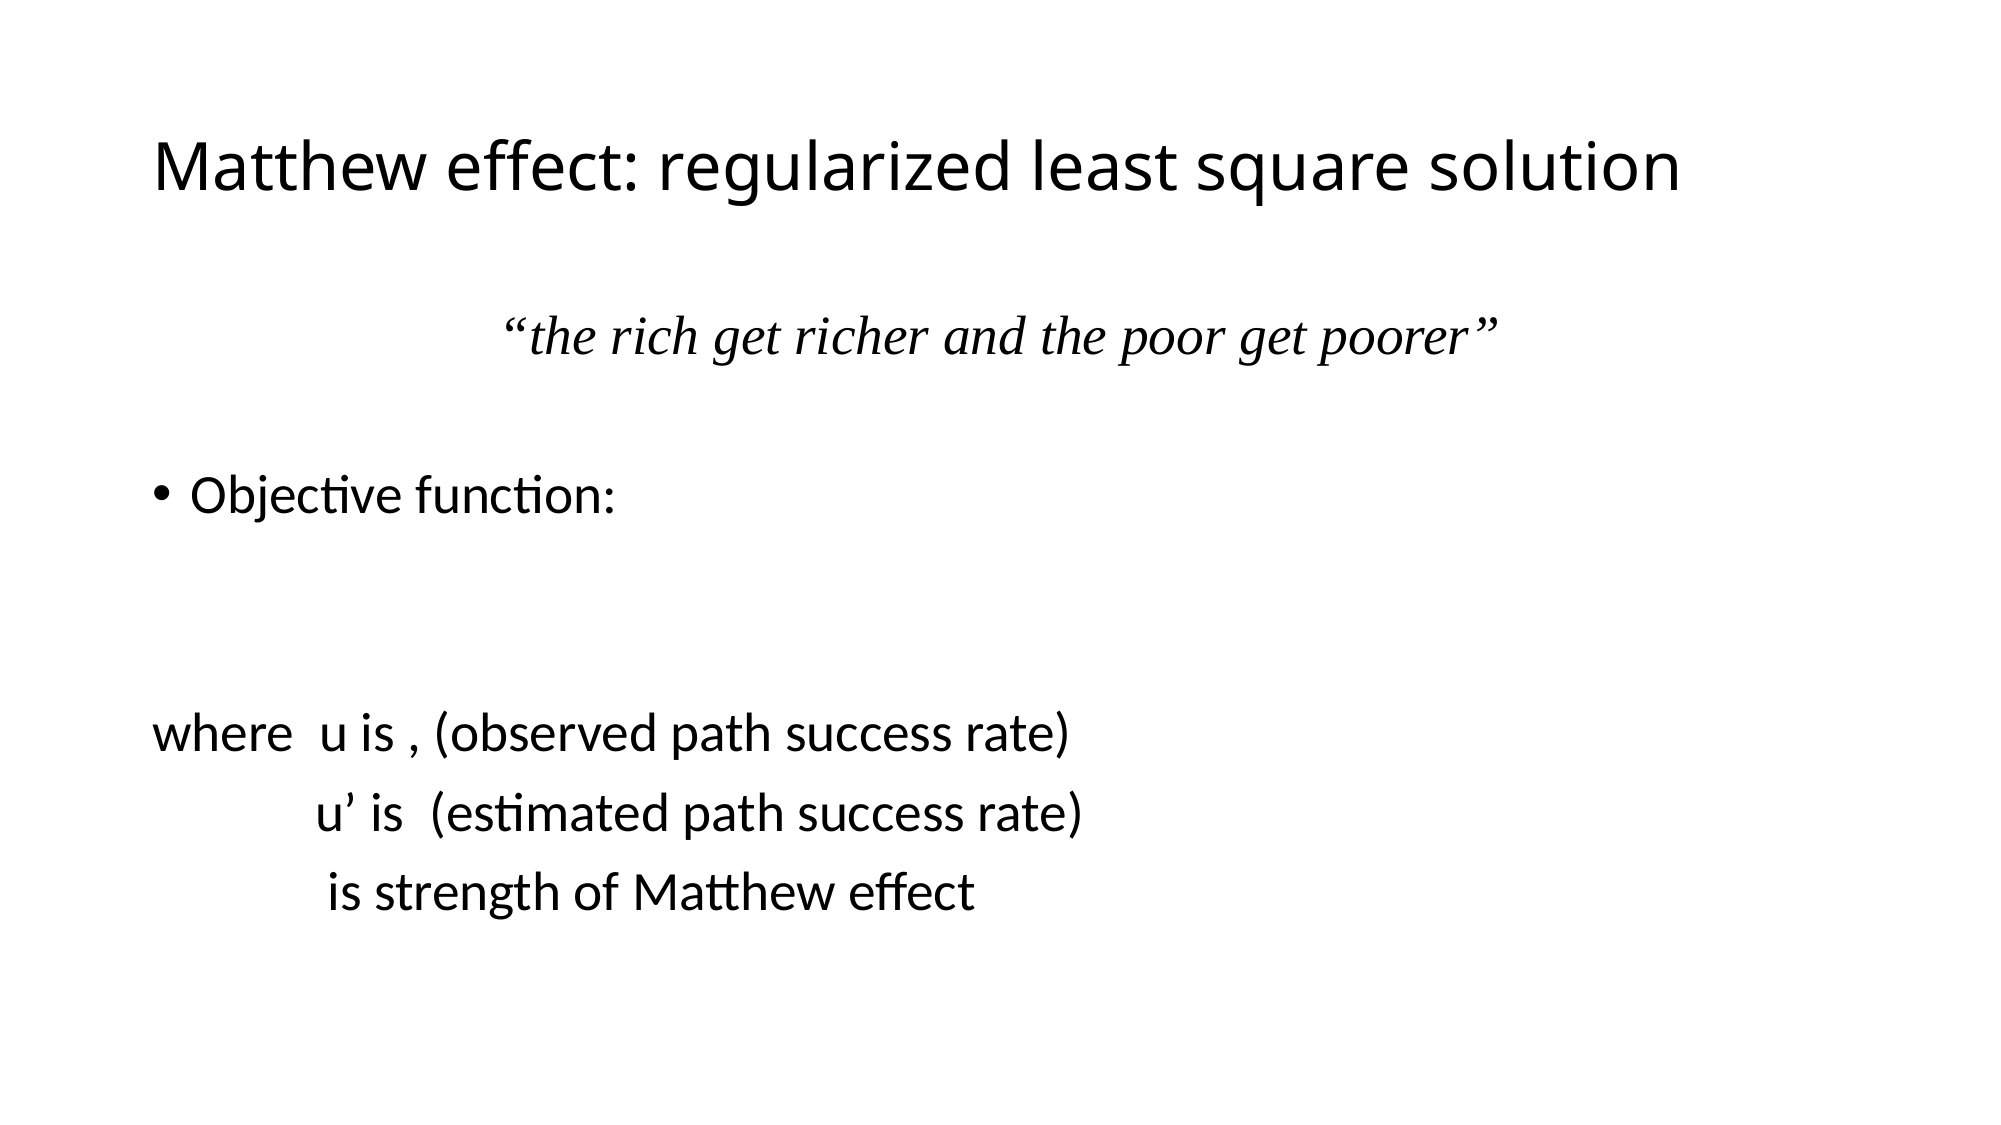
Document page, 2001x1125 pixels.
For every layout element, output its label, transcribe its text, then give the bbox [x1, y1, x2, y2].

title Matthew effect: regularized least square solution [137, 59, 1863, 278]
